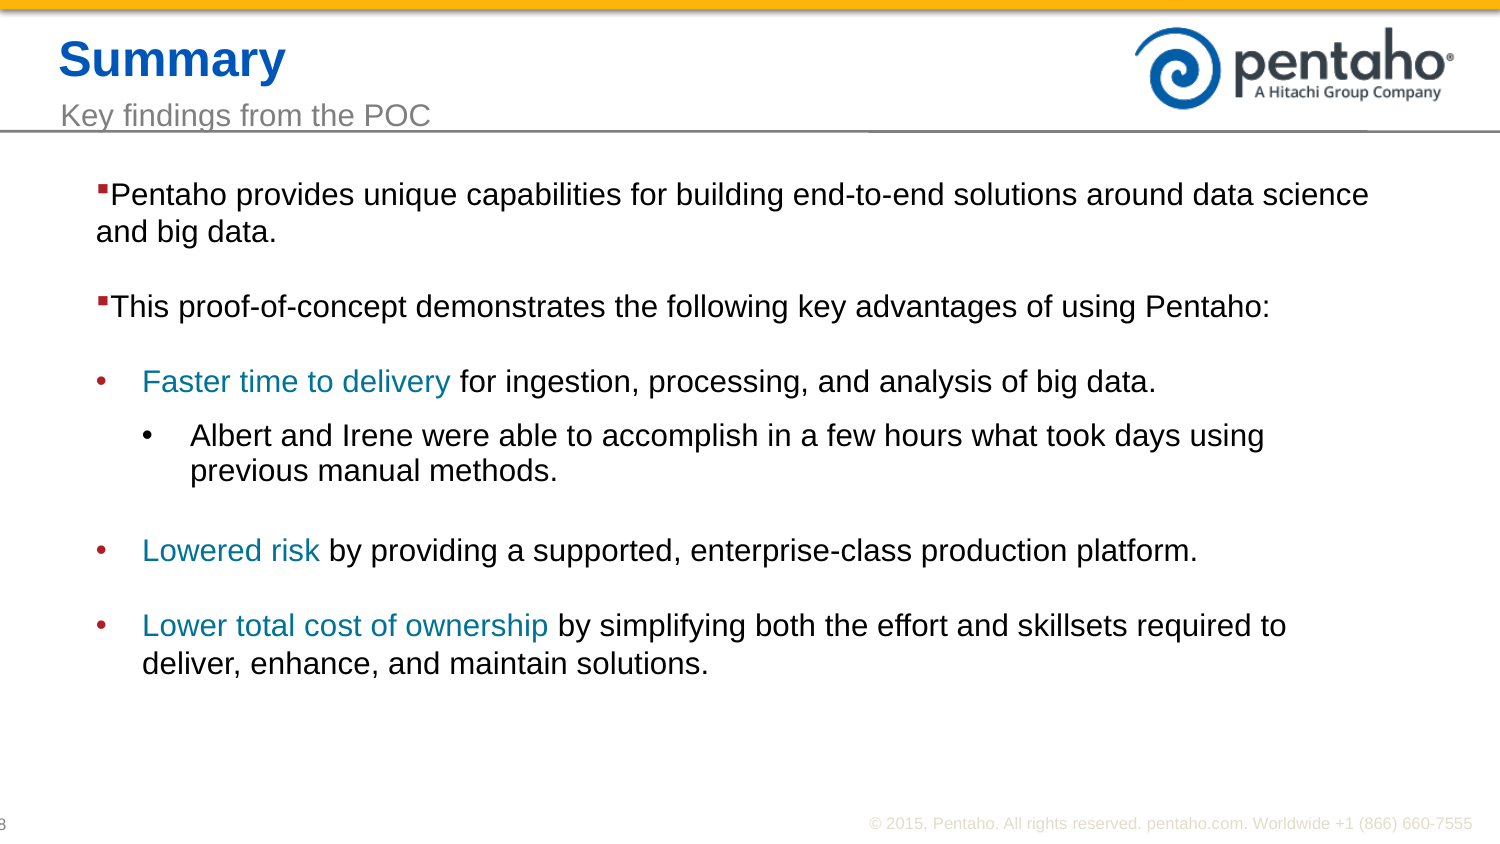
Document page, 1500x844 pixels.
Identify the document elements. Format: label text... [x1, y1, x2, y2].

title Summary [43, 0, 1113, 121]
list Key findings from the POC [45, 87, 1433, 141]
list Pentaho provides unique capabilities for building end-to-end solutions around data science and big data. This proof-of-concept demonstrates the following key advantages of using Pentaho: Faster time to delivery for ingestion, processing, and analysis of big data. Albert and Irene were able to accomplish in a few hours what took days using previous manual methods. Lowered risk by providing a supported, enterprise-class production platform. Lower total cost of ownership by simplifying both the effort and skillsets required to deliver, enhance, and maintain solutions. [80, 166, 1398, 744]
